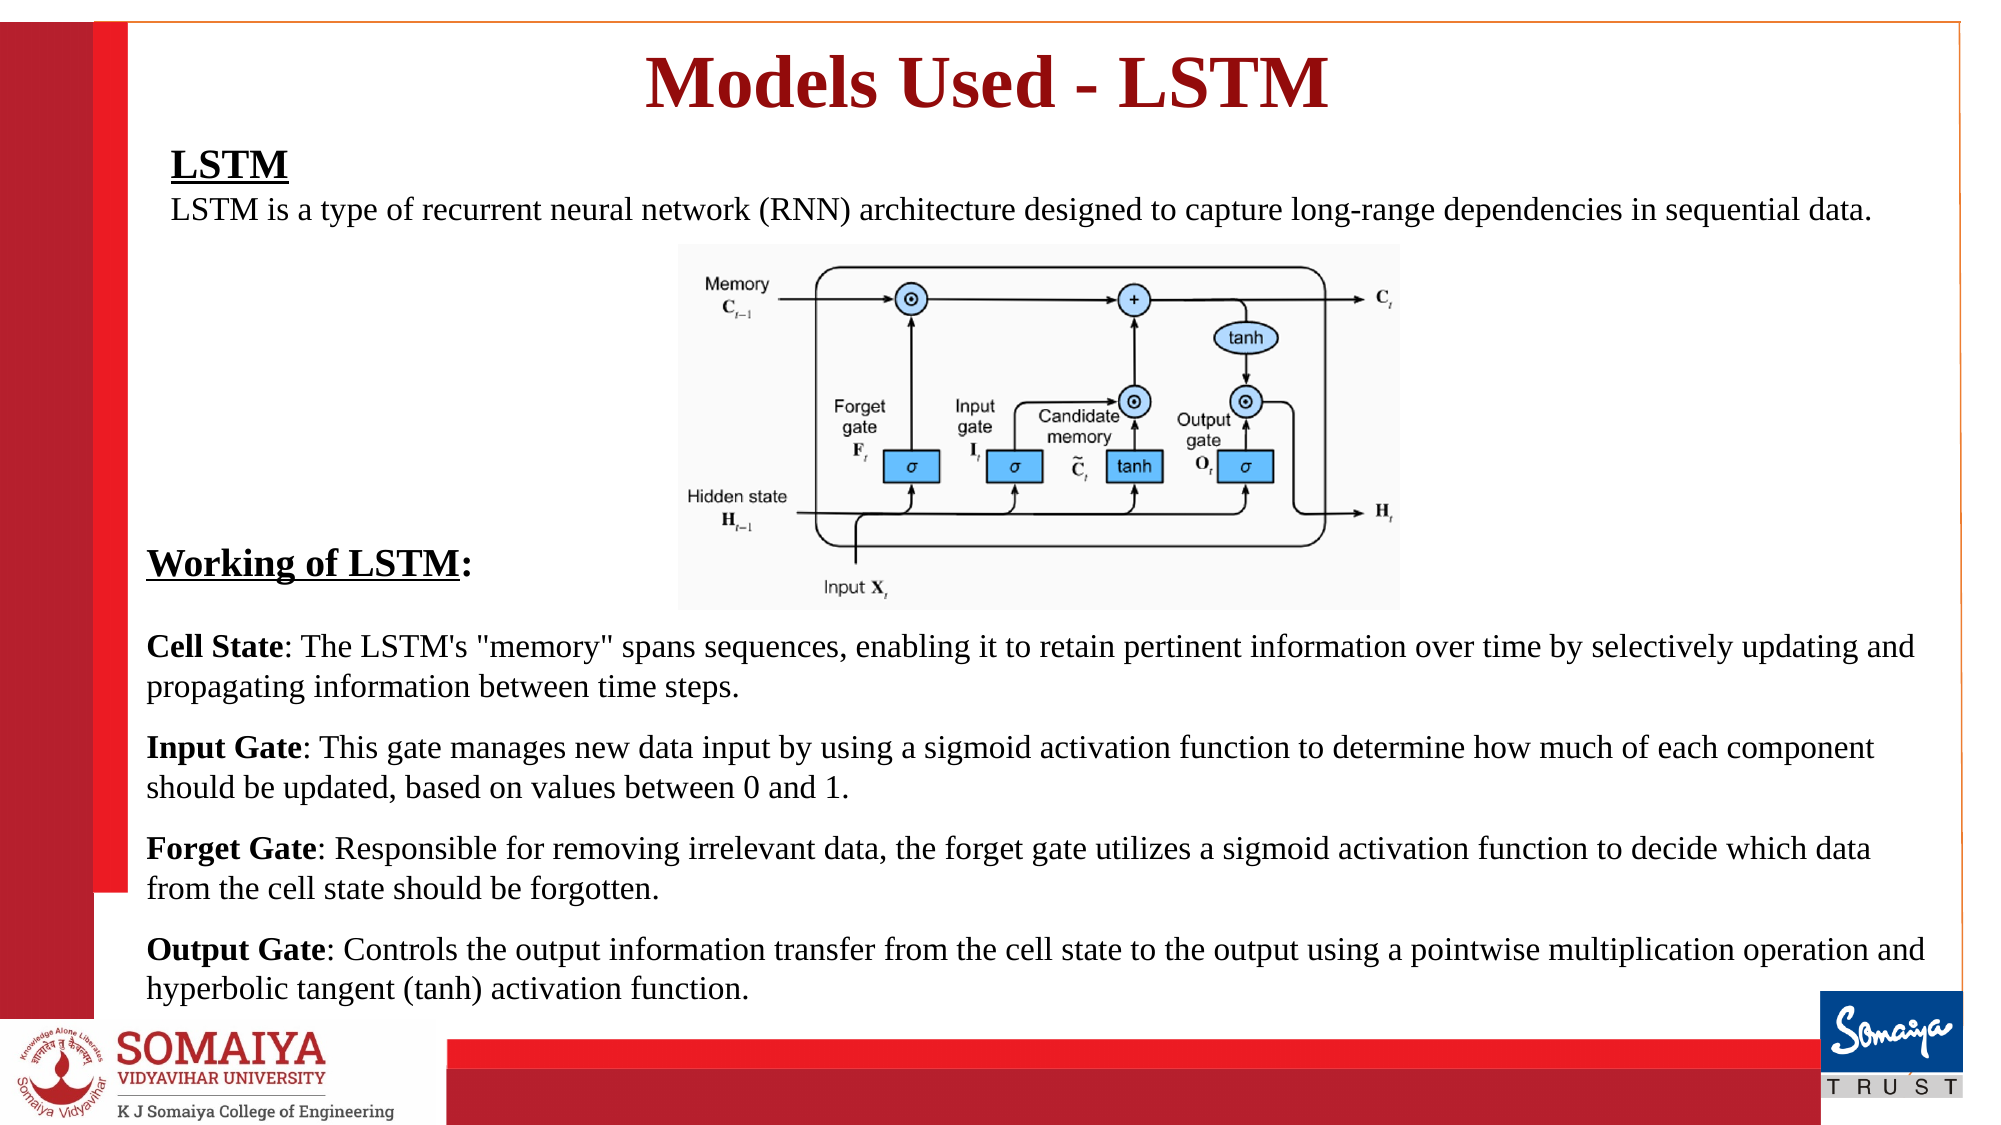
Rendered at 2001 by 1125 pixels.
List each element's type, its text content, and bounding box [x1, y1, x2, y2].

picture [0, 22, 436, 1125]
picture [677, 243, 1400, 610]
picture [447, 1040, 1820, 1125]
text_box Working of LSTM: Cell State: The LSTM's "memory" spans sequences, enabling it to retain pertinent information over time by selectively updating and propagating information between time steps. Input Gate: This gate manages new data input by using a sigmoid activation function to determine how much of each component should be updated, based on values between 0 and 1. Forget Gate: Responsible for removing irrelevant data, the forget gate utilizes a sigmoid activation function to decide which data from the cell state should be forgotten. Output Gate: Controls the output information transfer from the cell state to the output using a pointwise multiplication operation and hyperbolic tangent (tanh) activation function. [131, 522, 1946, 1022]
text_box LSTM LSTM is a type of recurrent neural network (RNN) architecture designed to capture long-range dependencies in sequential data. [155, 122, 1922, 243]
title Models Used - LSTM [178, 35, 1798, 122]
picture [1820, 991, 1963, 1098]
